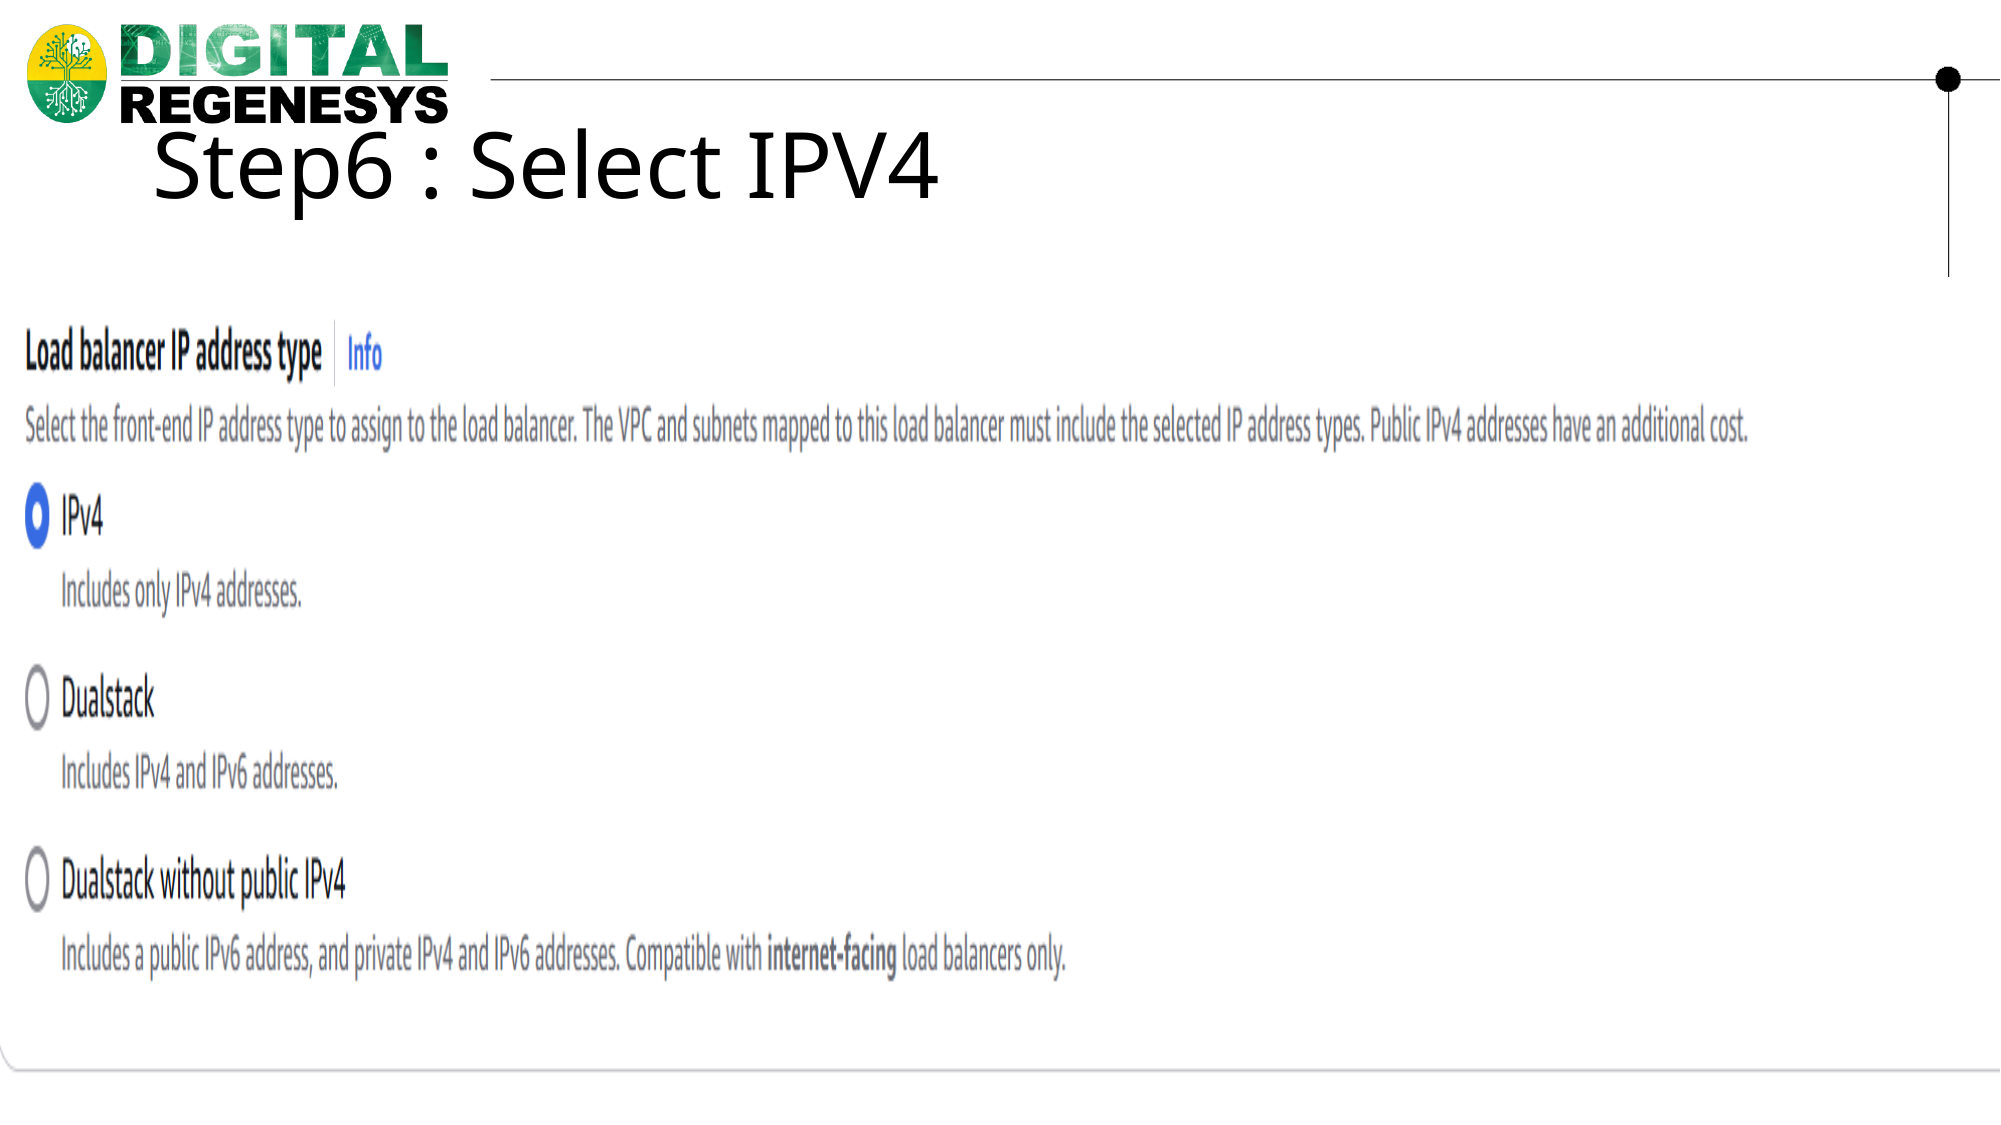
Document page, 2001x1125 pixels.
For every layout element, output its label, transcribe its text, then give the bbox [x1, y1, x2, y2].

title Step6 : Select IPV4 [137, 59, 1863, 277]
picture [0, 277, 2000, 1125]
picture [17, 18, 457, 128]
